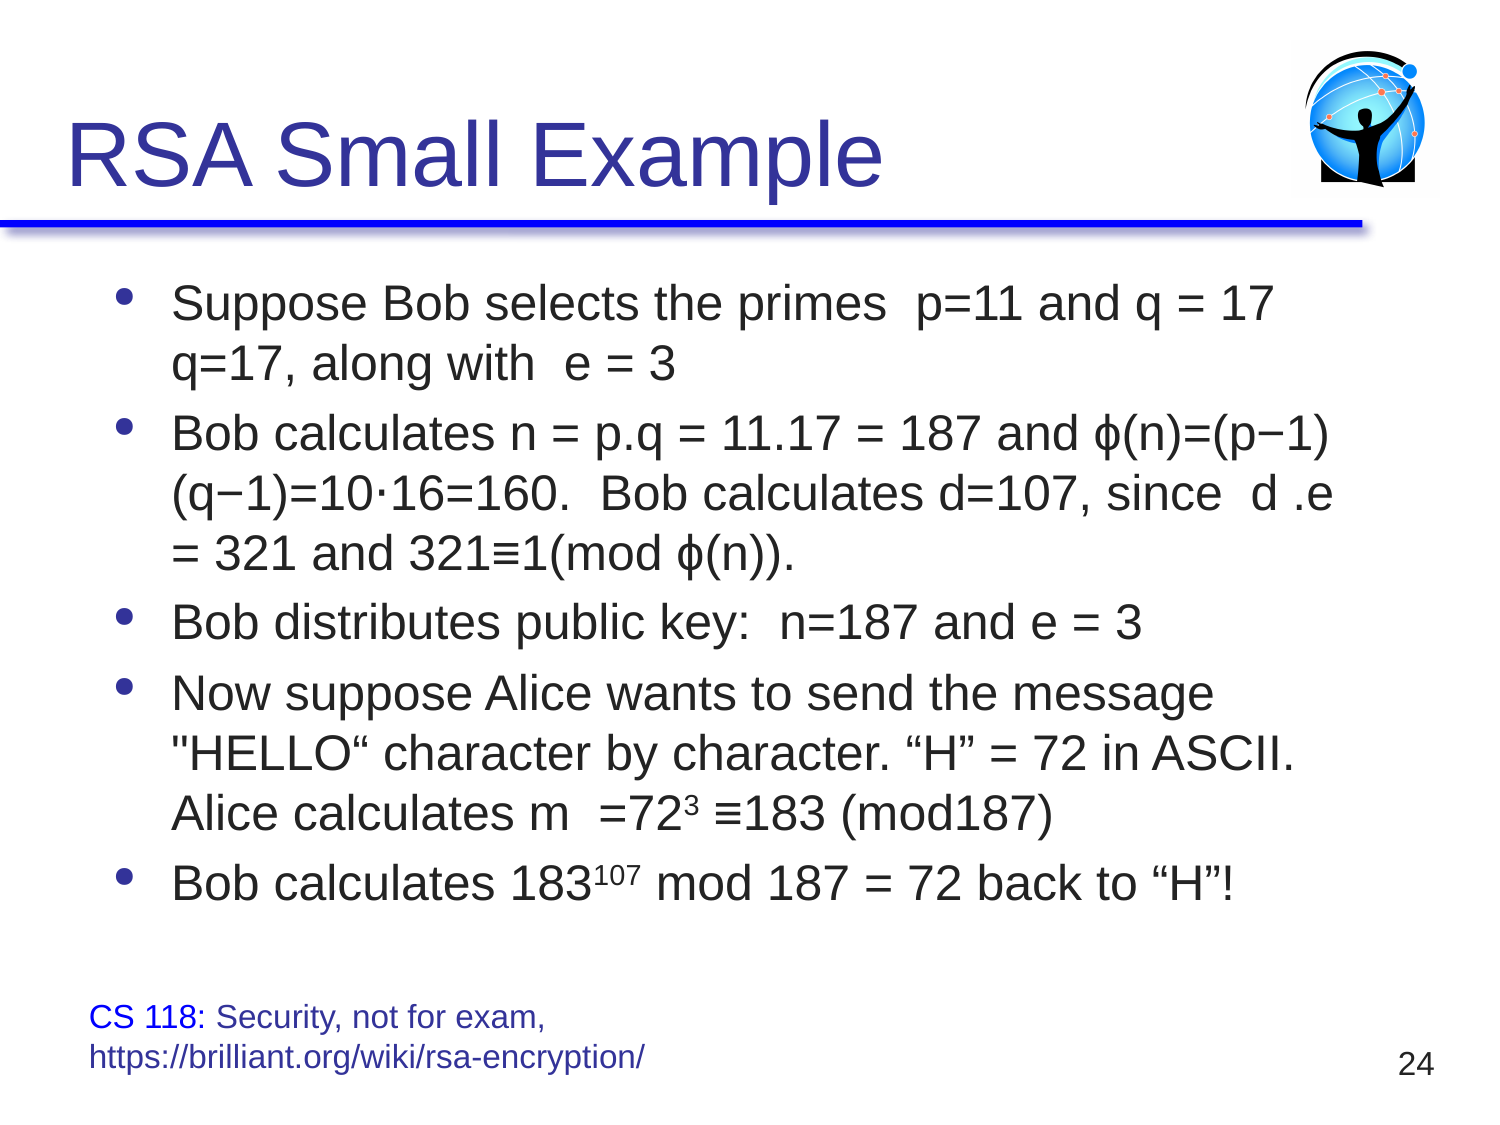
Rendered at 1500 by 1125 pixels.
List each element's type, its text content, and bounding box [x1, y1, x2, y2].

slide_number 24 [1349, 1024, 1451, 1101]
title RSA Small Example [49, 24, 1451, 213]
footer CS 118: Security, not for exam, https://brilliant.org/wiki/rsa-encryption/ [74, 987, 954, 1079]
list Suppose Bob selects the primes p=11 and q = 17 q=17, along with e = 3 Bob calculates n = p.q = 11.17 = 187 and ϕ(n)=(p−1)(q−1)=10⋅16=160. Bob calculates d=107, since d .e = 321 and 321≡1(mod ϕ(n)). Bob distributes public key: n=187 and e = 3 Now suppose Alice wants to send the message "HELLO“ character by character. “H” = 72 in ASCII. Alice calculates m =723 ≡183 (mod187) Bob calculates 183107 mod 187 = 72 back to “H”! [99, 262, 1400, 988]
